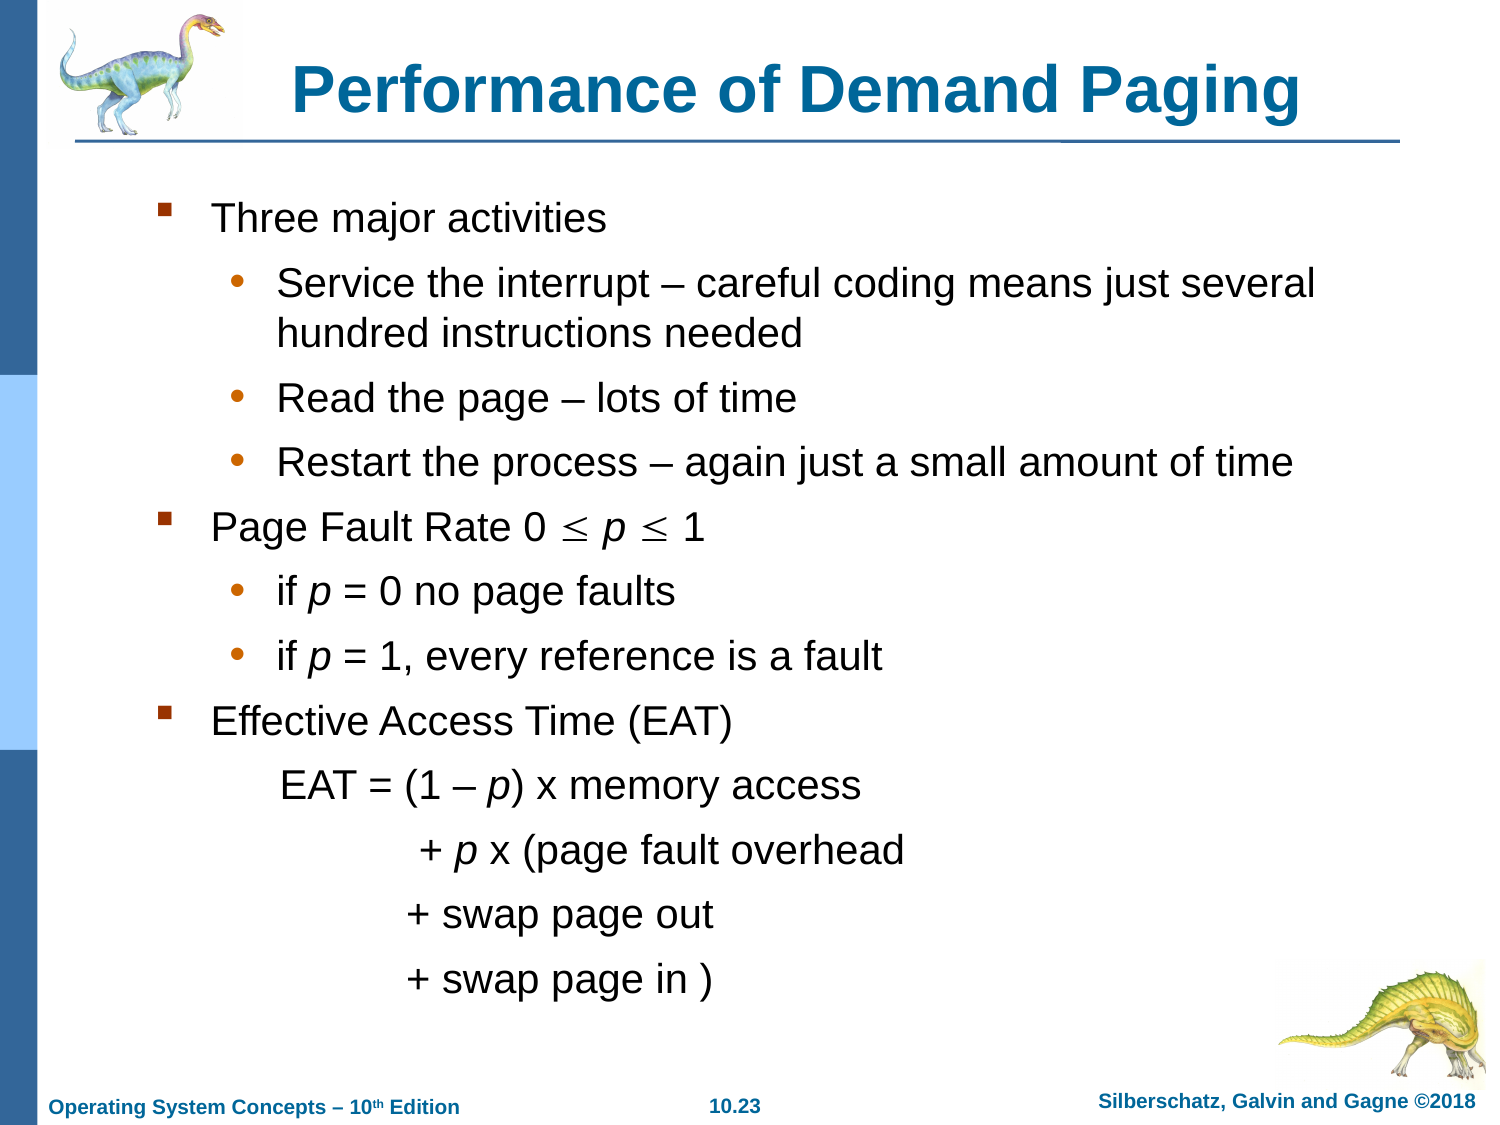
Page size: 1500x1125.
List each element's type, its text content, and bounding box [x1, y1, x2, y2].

list Three major activities Service the interrupt – careful coding means just several hundred instructions needed Read the page – lots of time Restart the process – again just a small amount of time Page Fault Rate 0  p  1 if p = 0 no page faults if p = 1, every reference is a fault Effective Access Time (EAT) EAT = (1 – p) x memory access + p x (page fault overhead + swap page out + swap page in ) [139, 183, 1406, 946]
picture [1275, 959, 1486, 1090]
title Performance of Demand Paging [200, 33, 1394, 134]
picture [46, 0, 243, 149]
